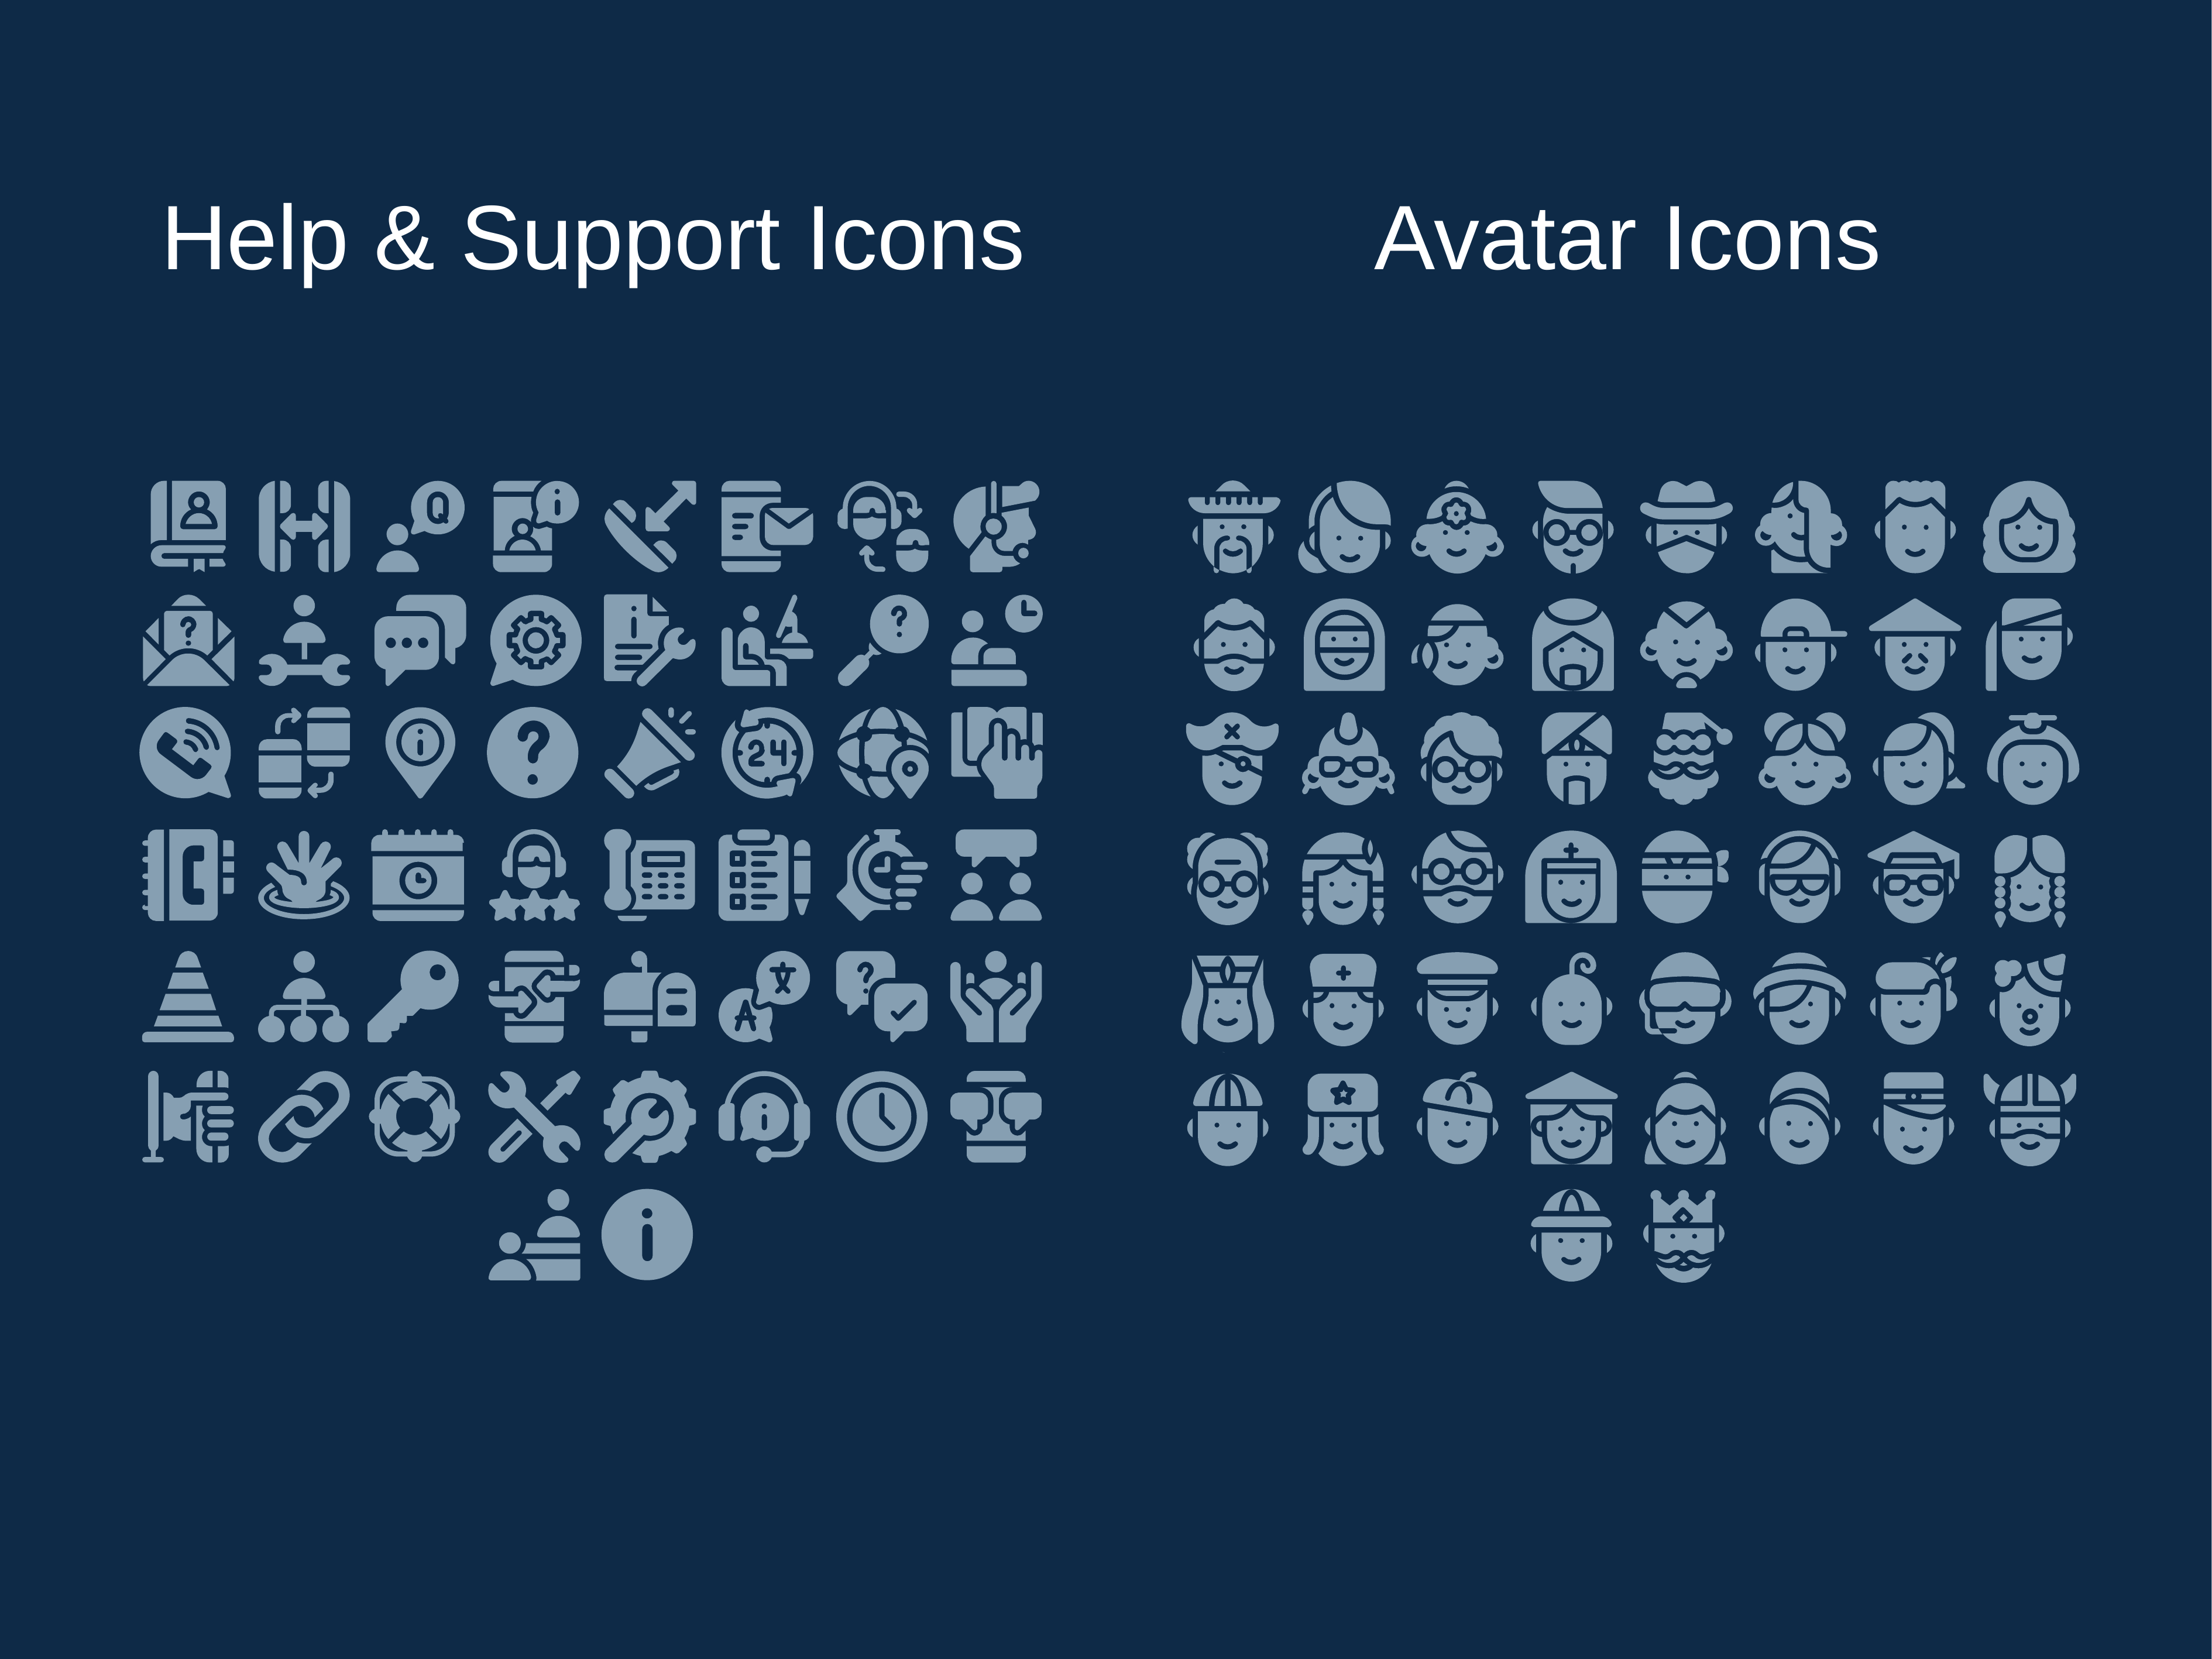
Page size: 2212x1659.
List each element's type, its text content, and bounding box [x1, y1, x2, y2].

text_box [1867, 830, 1960, 923]
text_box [953, 480, 1041, 573]
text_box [1298, 480, 1391, 573]
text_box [604, 594, 696, 687]
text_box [1530, 952, 1613, 1045]
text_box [718, 1071, 810, 1163]
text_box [1186, 712, 1279, 806]
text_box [1525, 1071, 1619, 1165]
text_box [718, 829, 810, 921]
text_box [721, 480, 813, 572]
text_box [1987, 712, 2080, 805]
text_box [1181, 955, 1275, 1045]
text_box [257, 830, 350, 920]
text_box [150, 480, 227, 572]
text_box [951, 595, 1043, 686]
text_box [1983, 1073, 2077, 1167]
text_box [1754, 598, 1848, 691]
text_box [837, 594, 929, 686]
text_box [1187, 1073, 1269, 1166]
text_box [1644, 1071, 1726, 1165]
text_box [1531, 598, 1615, 691]
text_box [1989, 953, 2071, 1047]
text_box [1873, 1071, 1955, 1165]
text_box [1872, 712, 1966, 806]
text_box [1753, 952, 1846, 1045]
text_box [371, 829, 465, 922]
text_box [1530, 1189, 1613, 1282]
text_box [721, 706, 814, 799]
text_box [374, 595, 466, 686]
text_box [603, 950, 696, 1043]
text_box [1639, 480, 1734, 573]
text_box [142, 950, 235, 1043]
title Avatar Icons [1112, 153, 2144, 310]
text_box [836, 480, 930, 572]
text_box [1870, 952, 1957, 1045]
text_box [601, 1189, 693, 1280]
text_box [493, 480, 579, 572]
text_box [837, 706, 929, 799]
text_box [1416, 1071, 1499, 1165]
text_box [142, 1070, 234, 1163]
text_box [1639, 952, 1732, 1045]
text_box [1986, 598, 2073, 691]
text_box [1301, 712, 1395, 806]
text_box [1643, 1190, 1725, 1283]
text_box [139, 707, 231, 799]
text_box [1302, 832, 1385, 926]
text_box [1419, 712, 1504, 805]
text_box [1641, 830, 1729, 924]
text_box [258, 480, 351, 572]
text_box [488, 950, 581, 1043]
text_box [950, 829, 1042, 921]
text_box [488, 1189, 581, 1281]
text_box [1416, 952, 1499, 1045]
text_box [1754, 480, 1848, 573]
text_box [1411, 830, 1504, 924]
text_box [367, 950, 459, 1043]
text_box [950, 1070, 1042, 1163]
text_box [258, 707, 351, 799]
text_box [836, 829, 928, 921]
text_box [143, 595, 235, 686]
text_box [486, 1070, 582, 1163]
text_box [1983, 480, 2076, 573]
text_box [604, 829, 696, 922]
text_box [1541, 712, 1612, 805]
text_box [369, 1070, 461, 1163]
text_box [836, 1071, 928, 1163]
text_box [1758, 712, 1852, 806]
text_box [721, 594, 813, 686]
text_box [488, 829, 581, 922]
title Help & Support Icons [78, 153, 1109, 310]
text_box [1532, 480, 1614, 574]
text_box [1525, 830, 1619, 923]
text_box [1874, 480, 1956, 573]
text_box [490, 595, 582, 686]
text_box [1301, 1073, 1385, 1166]
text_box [951, 706, 1043, 799]
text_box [255, 1070, 352, 1163]
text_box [385, 707, 456, 799]
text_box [1640, 601, 1733, 689]
text_box [487, 707, 579, 799]
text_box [1994, 834, 2066, 928]
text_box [1187, 480, 1281, 573]
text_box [1193, 598, 1275, 692]
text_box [1411, 604, 1504, 686]
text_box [1303, 598, 1386, 691]
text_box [258, 595, 351, 686]
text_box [1302, 953, 1384, 1047]
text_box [1187, 832, 1269, 926]
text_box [376, 480, 465, 572]
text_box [950, 950, 1042, 1043]
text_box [603, 707, 696, 799]
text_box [836, 950, 928, 1043]
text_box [603, 1070, 696, 1163]
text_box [603, 480, 696, 573]
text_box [257, 950, 350, 1043]
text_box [142, 829, 234, 921]
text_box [1758, 830, 1841, 923]
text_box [1868, 598, 1962, 691]
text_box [1648, 712, 1733, 805]
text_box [1411, 480, 1505, 574]
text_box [1758, 1071, 1841, 1165]
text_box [718, 950, 810, 1043]
